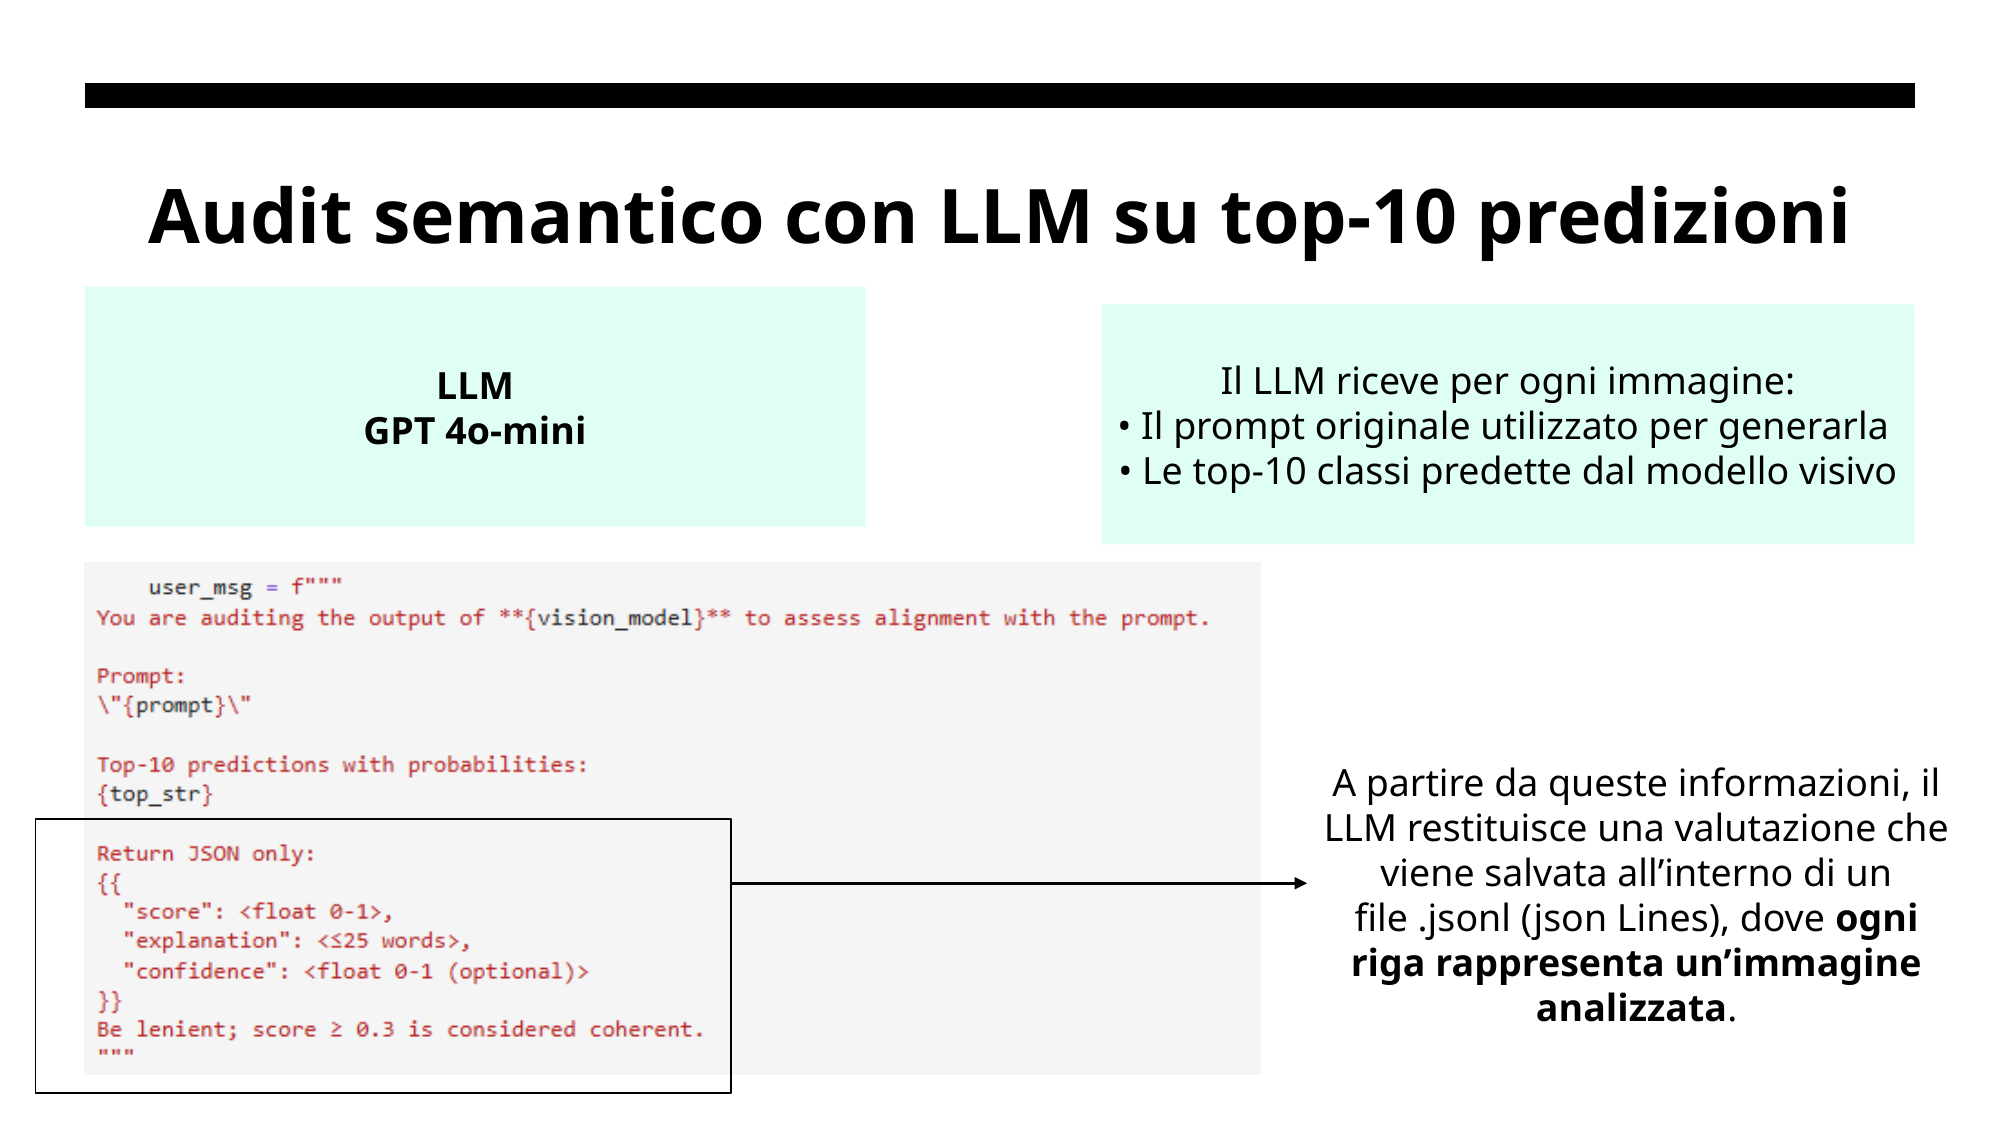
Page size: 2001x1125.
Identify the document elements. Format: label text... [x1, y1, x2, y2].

text_box [35, 818, 731, 1093]
text_box Il LLM riceve per ogni immagine: • Il prompt originale utilizzato per generarla • Le top-10 classi predette dal modello visivo [1101, 304, 1915, 545]
text_box A partire da queste informazioni, il LLM restituisce una valutazione che viene salvata all’interno di un file .jsonl (json Lines), dove ogni riga rappresenta un’immagine analizzata. [1308, 751, 1965, 1081]
title Audit semantico con LLM su top-10 predizioni [85, 160, 1916, 401]
picture [83, 561, 1261, 1076]
text_box LLM GPT 4o-mini [84, 286, 866, 527]
